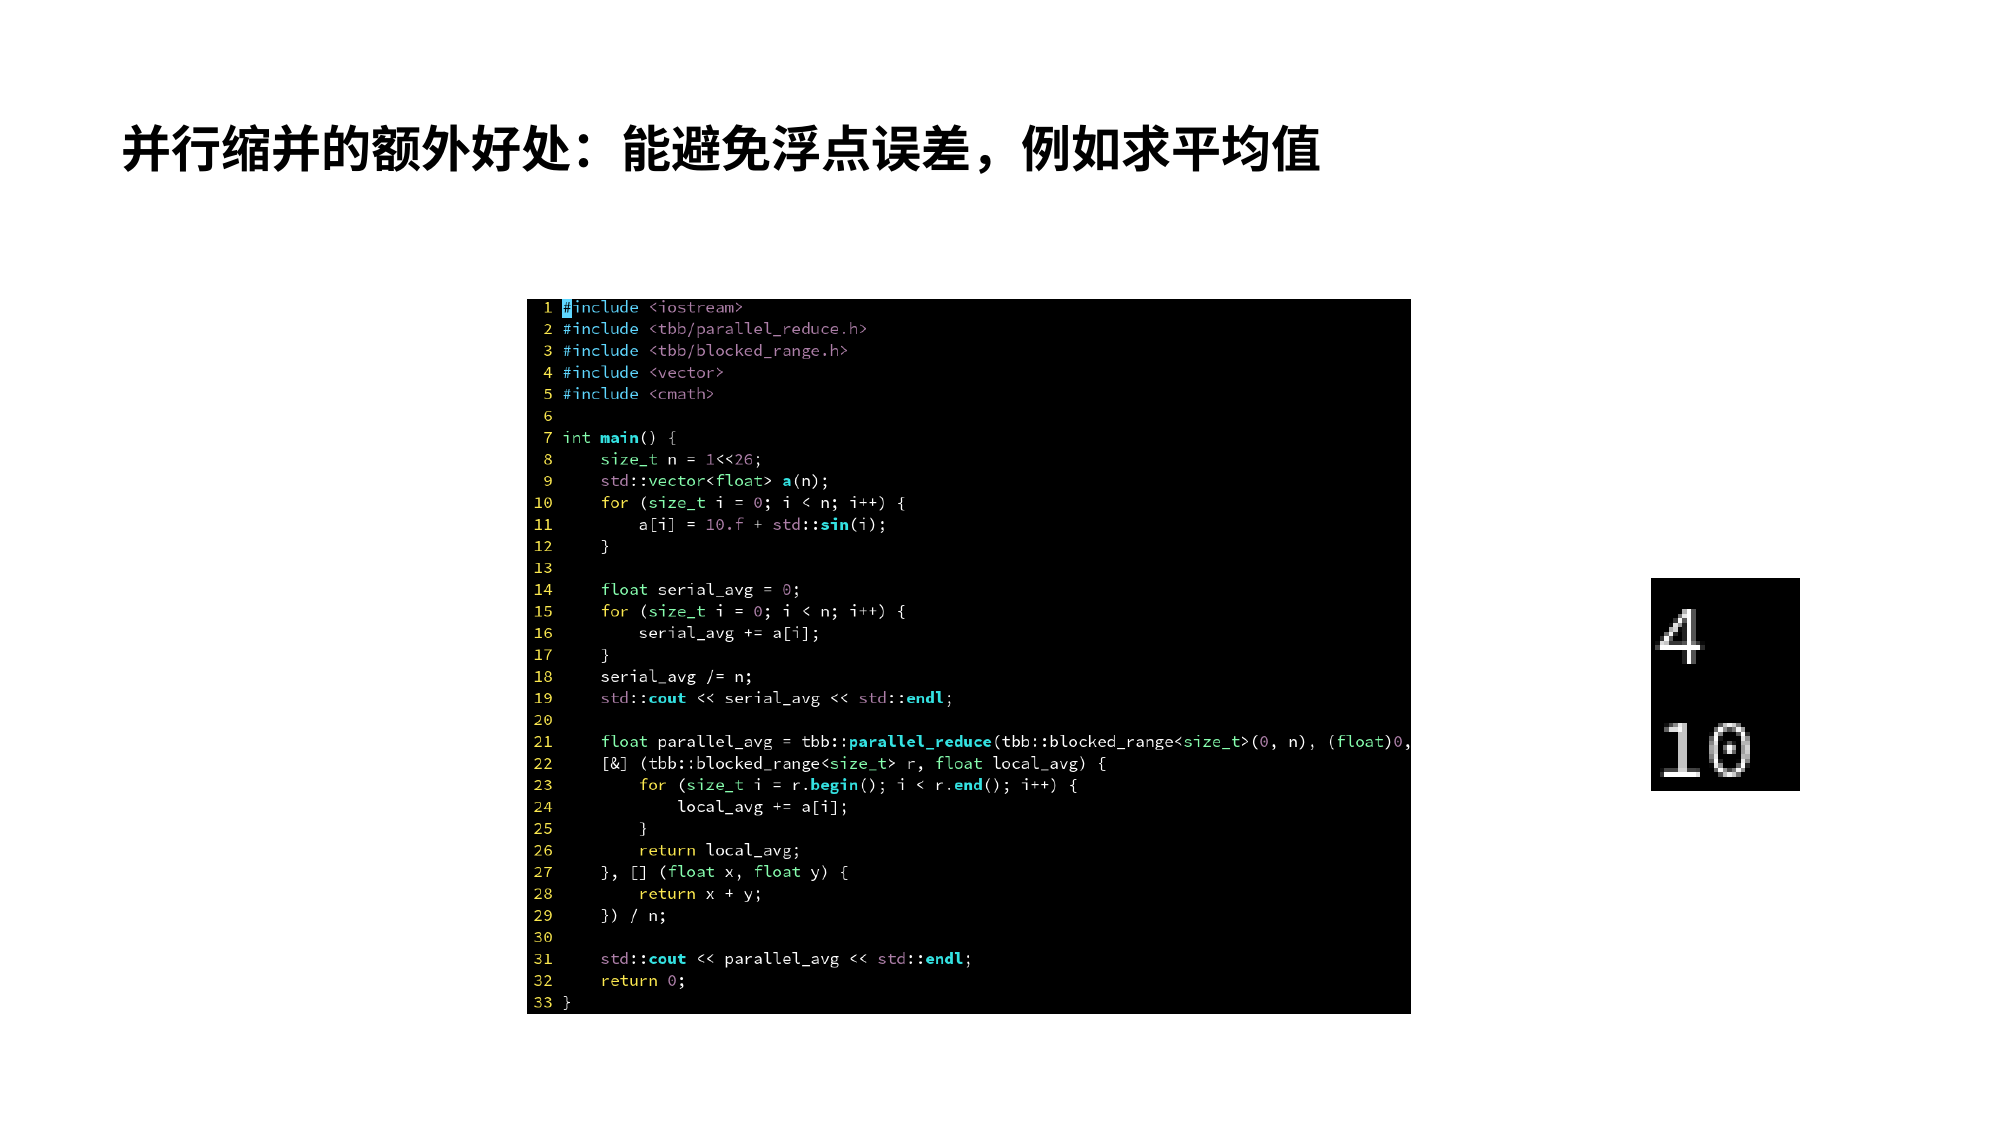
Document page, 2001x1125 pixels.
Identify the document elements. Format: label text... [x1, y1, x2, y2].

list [527, 299, 1411, 1014]
picture [1651, 578, 1800, 791]
title 并行缩并的额外好处：能避免浮点误差，例如求平均值 [106, 42, 1832, 260]
